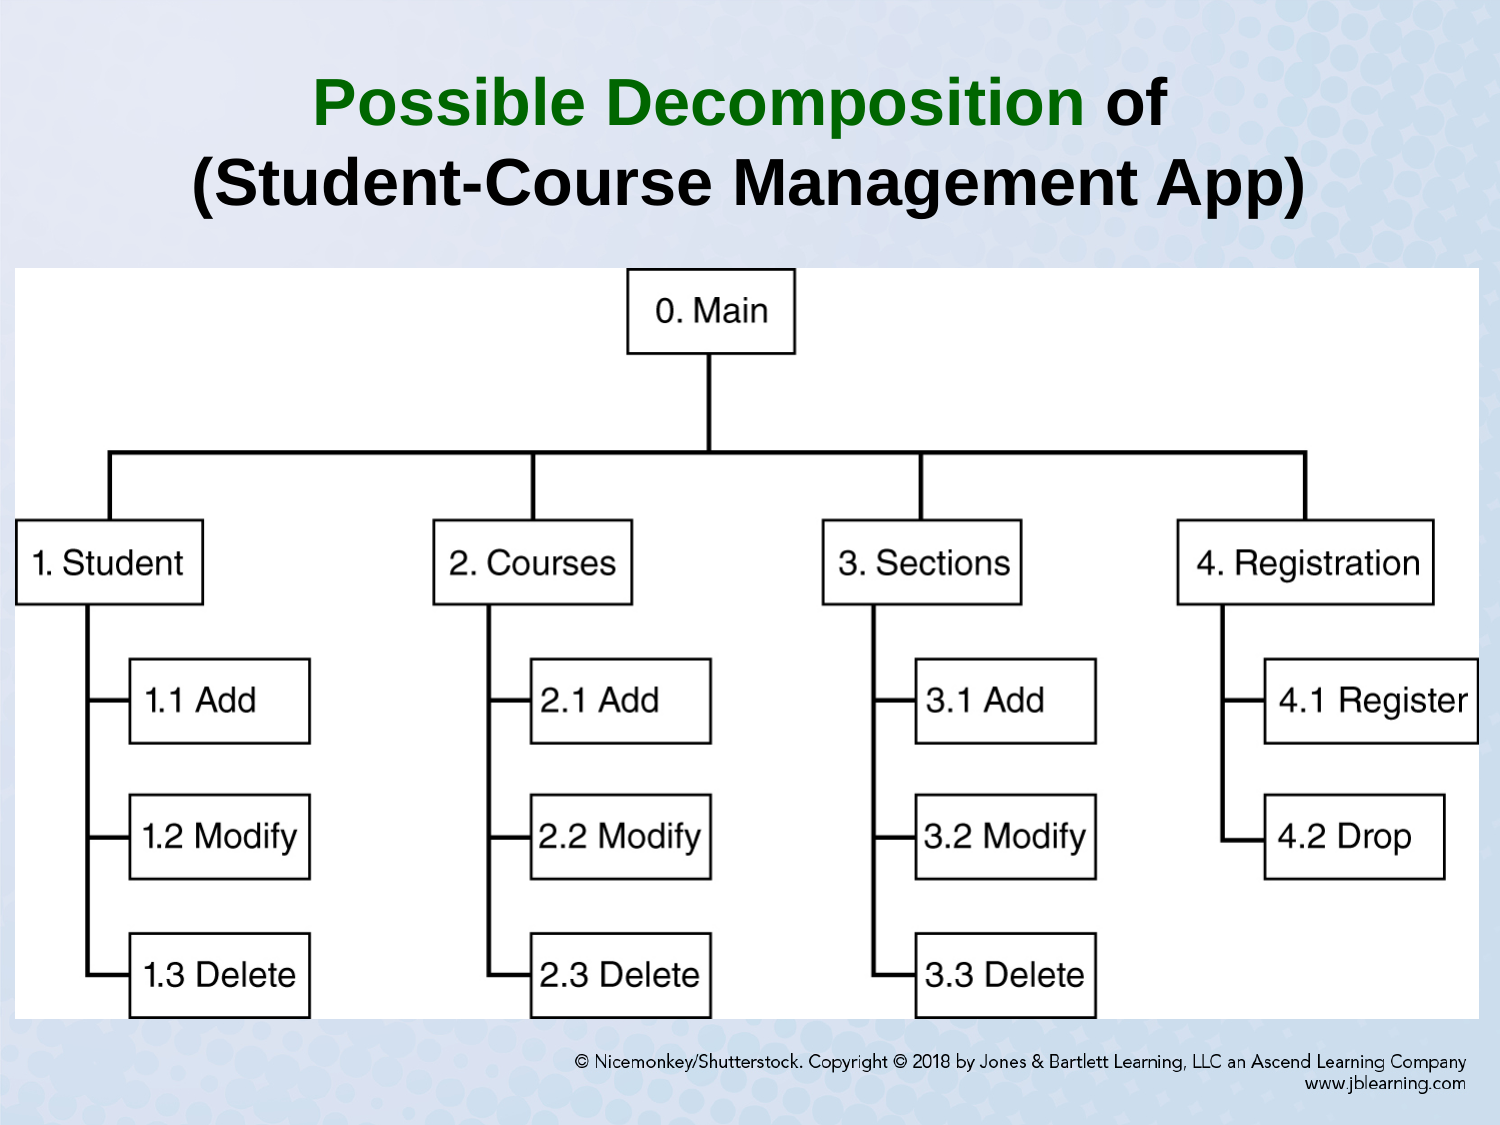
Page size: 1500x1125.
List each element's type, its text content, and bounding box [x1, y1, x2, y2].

picture [0, 0, 1500, 1125]
title Possible Decomposition of (Student-Course Management App) [75, 45, 1425, 233]
